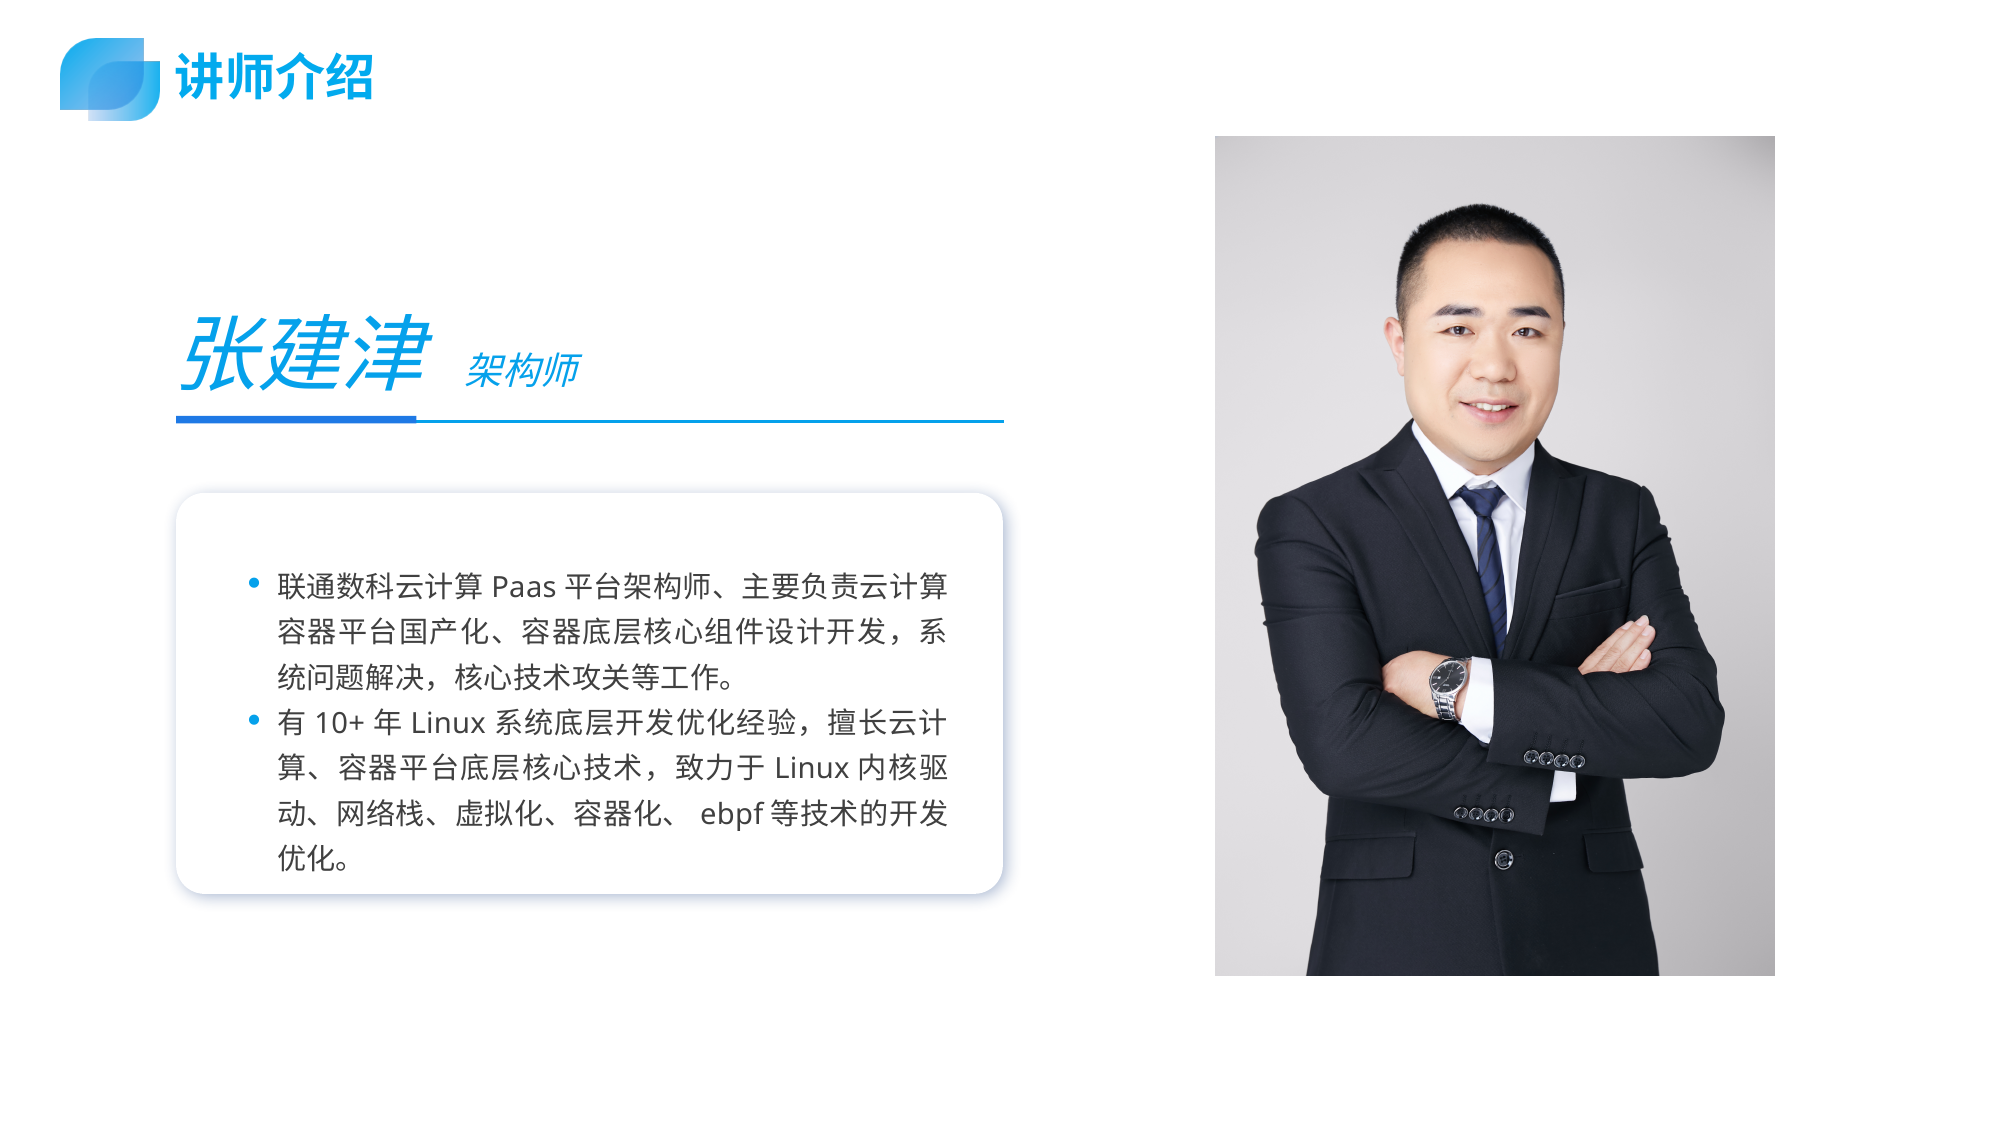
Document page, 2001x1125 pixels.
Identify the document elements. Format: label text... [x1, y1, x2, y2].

text_box [175, 491, 1004, 895]
text_box [417, 419, 1005, 424]
text_box 讲师介绍 [160, 38, 390, 113]
picture [60, 38, 160, 121]
text_box 联通数科云计算Paas平台架构师、主要负责云计算容器平台国产化、容器底层核心组件设计开发，系统问题解决，核心技术攻关等工作。 有10+年Linux系统底层开发优化经验，擅长云计算、容器平台底层核心技术，致力于Linux内核驱动、网络栈、虚拟化、容器化、ebpf等技术的开发优化。 [215, 550, 964, 883]
picture [1215, 136, 1775, 976]
text_box [175, 415, 417, 424]
text_box 张建津 [159, 294, 439, 409]
text_box 架构师 [450, 339, 593, 400]
